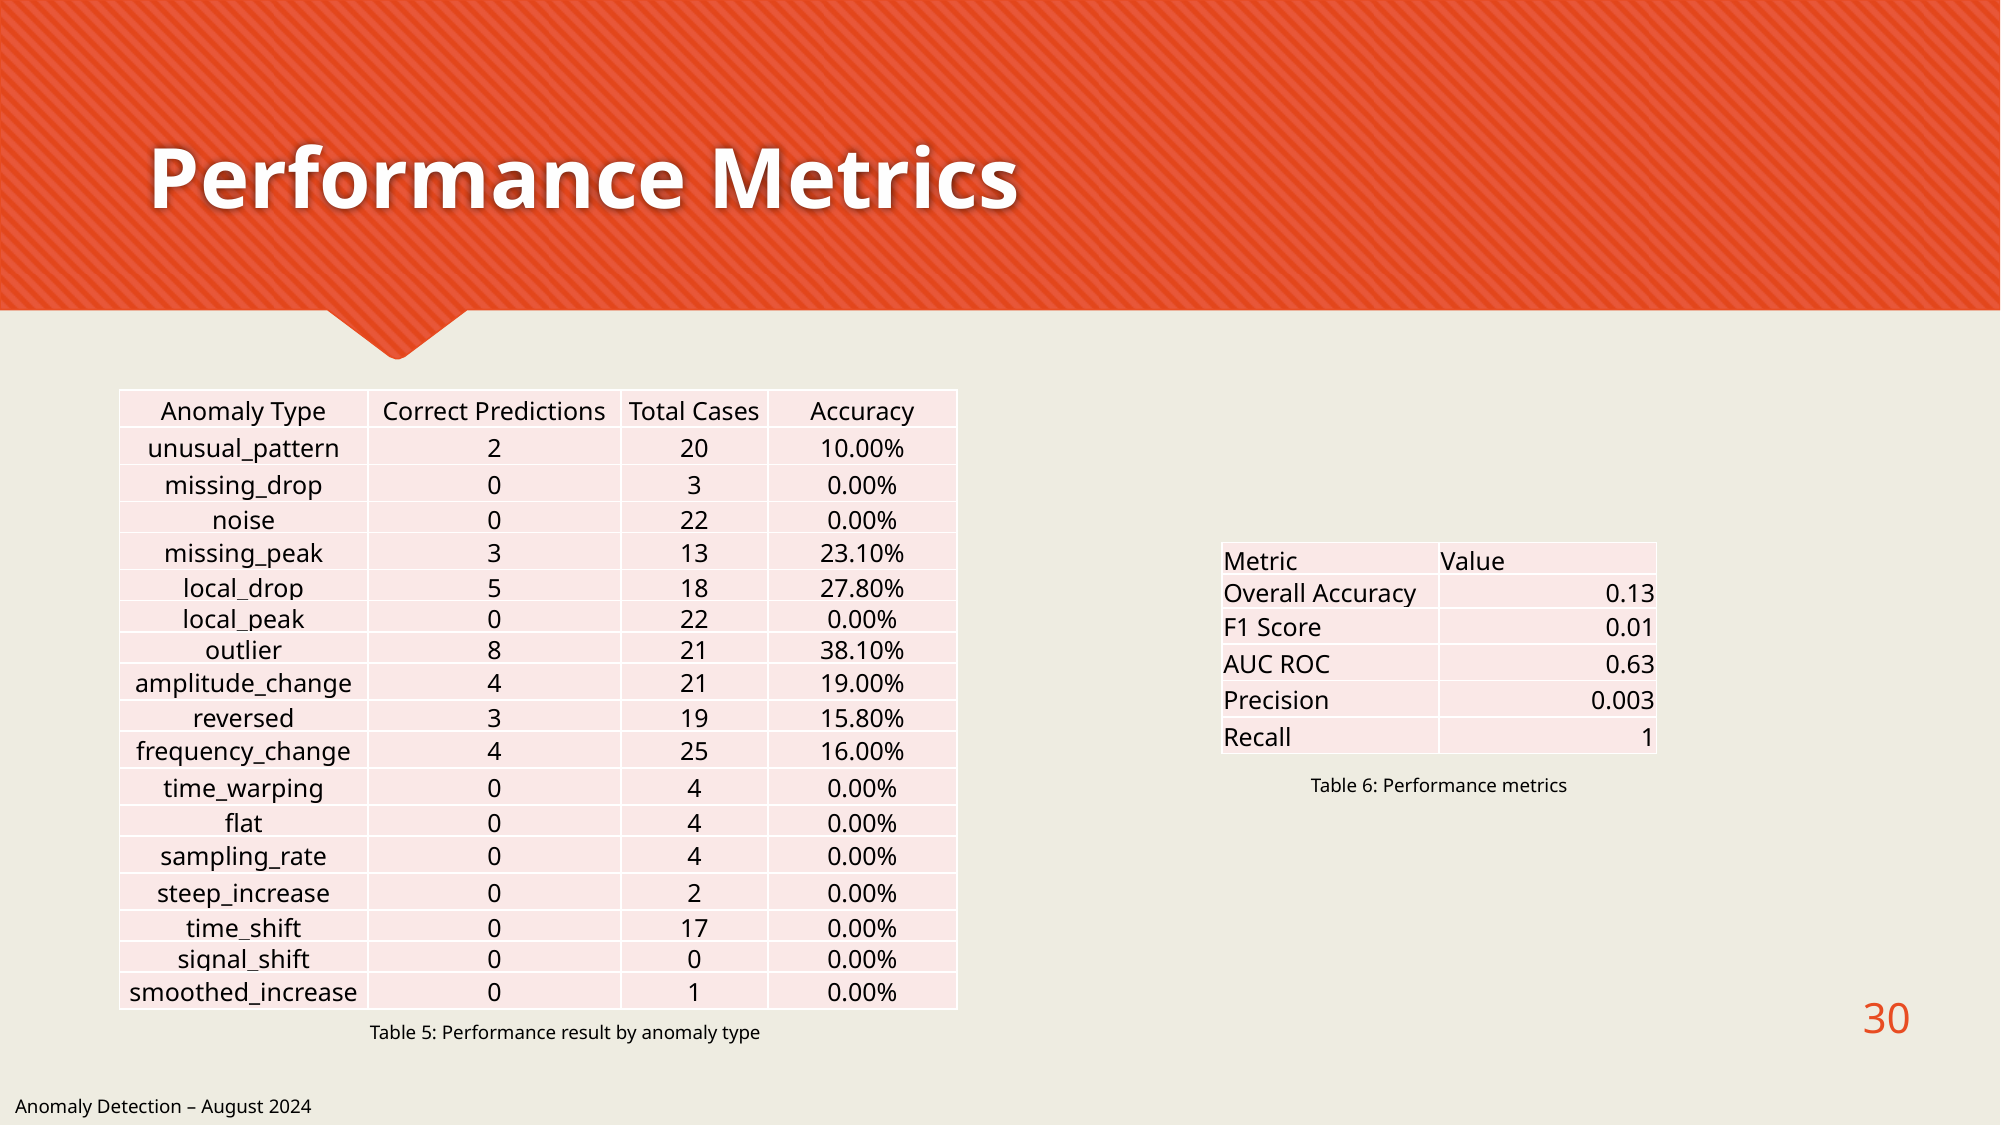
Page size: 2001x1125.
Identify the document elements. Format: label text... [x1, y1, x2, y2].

table_cell 23.10% [769, 533, 956, 569]
table_cell outlier [120, 633, 367, 662]
table_cell 2 [622, 874, 767, 909]
table_cell Precision [1223, 681, 1438, 716]
table_cell local_drop [120, 570, 367, 600]
table_cell 27.80% [769, 570, 956, 600]
table_cell 0.00% [769, 806, 956, 835]
table_cell 1 [1440, 718, 1656, 753]
table_cell smoothed_increase [120, 973, 367, 1008]
table_cell 19 [622, 701, 767, 730]
table_cell 0.00% [769, 502, 956, 532]
table_cell Recall [1223, 718, 1438, 753]
table_cell 22 [622, 601, 767, 631]
table_cell 1 [622, 973, 767, 1008]
table_cell 0 [369, 942, 620, 971]
table_cell 0 [369, 502, 620, 532]
table_cell frequency_change [120, 732, 367, 767]
table_cell 21 [622, 664, 767, 699]
table_cell 0.00% [769, 973, 956, 1008]
table_header Total Cases [622, 391, 767, 426]
table_cell 16.00% [769, 732, 956, 767]
table_cell 0 [369, 769, 620, 804]
table_cell 0.00% [769, 911, 956, 940]
table_cell F1 Score [1223, 609, 1438, 643]
table_cell 0.00% [769, 942, 956, 971]
table_cell 21 [622, 633, 767, 662]
slide_number 30 [1751, 970, 1926, 1051]
table_cell steep_increase [120, 874, 367, 909]
table_header Accuracy [769, 391, 956, 426]
table_cell 0.00% [769, 874, 956, 909]
table_cell 4 [622, 806, 767, 835]
table_cell 0.01 [1440, 609, 1656, 643]
table_header Correct Predictions [369, 391, 620, 426]
table_cell reversed [120, 701, 367, 730]
table_cell AUC ROC [1223, 645, 1438, 680]
table_cell 38.10% [769, 633, 956, 662]
table_cell 0.00% [769, 769, 956, 804]
table_cell 2 [369, 428, 620, 464]
table_cell 18 [622, 570, 767, 600]
table_cell signal_shift [120, 942, 367, 971]
table_cell unusual_pattern [120, 428, 367, 464]
table_cell 4 [622, 769, 767, 804]
table_header Metric [1223, 543, 1438, 573]
table_cell 15.80% [769, 701, 956, 730]
table_cell noise [120, 502, 367, 532]
table_cell 0.13 [1440, 575, 1656, 607]
table_cell 3 [369, 701, 620, 730]
table_cell 3 [622, 465, 767, 501]
table_cell 0.63 [1440, 645, 1656, 680]
table_cell local_peak [120, 601, 367, 631]
table_header Anomaly Type [120, 391, 367, 426]
table_cell 0.003 [1440, 681, 1656, 716]
table_cell 0 [369, 806, 620, 835]
table_cell Overall Accuracy [1223, 575, 1438, 607]
table_cell 0.00% [769, 465, 956, 501]
table_cell 0 [622, 942, 767, 971]
table_cell amplitude_change [120, 664, 367, 699]
table_cell 0 [369, 874, 620, 909]
table_cell 0 [369, 465, 620, 501]
title Performance Metrics [132, 73, 1868, 233]
footer Anomaly Detection – August 2024 [0, 1065, 1418, 1125]
table_cell 25 [622, 732, 767, 767]
table_cell 0 [369, 973, 620, 1008]
table_cell sampling_rate [120, 837, 367, 872]
table_cell 4 [622, 837, 767, 872]
table_cell 0 [369, 911, 620, 940]
text_box Table 6: Performance metrics [1296, 766, 1583, 804]
text_box Table 5: Performance result by anomaly type [355, 1013, 776, 1051]
table_cell 19.00% [769, 664, 956, 699]
table_header Value [1440, 543, 1656, 573]
table_cell 4 [369, 664, 620, 699]
table_cell 0.00% [769, 601, 956, 631]
table_cell 4 [369, 732, 620, 767]
table_cell 10.00% [769, 428, 956, 464]
table_cell 20 [622, 428, 767, 464]
table_cell 0.00% [769, 837, 956, 872]
table_cell 3 [369, 533, 620, 569]
table_cell missing_peak [120, 533, 367, 569]
table_cell flat [120, 806, 367, 835]
table_cell 5 [369, 570, 620, 600]
table_cell missing_drop [120, 465, 367, 501]
table_cell 0 [369, 601, 620, 631]
table_cell time_warping [120, 769, 367, 804]
table_cell 13 [622, 533, 767, 569]
table_cell 8 [369, 633, 620, 662]
table_cell time_shift [120, 911, 367, 940]
table_cell 0 [369, 837, 620, 872]
table_cell 17 [622, 911, 767, 940]
table_cell 22 [622, 502, 767, 532]
